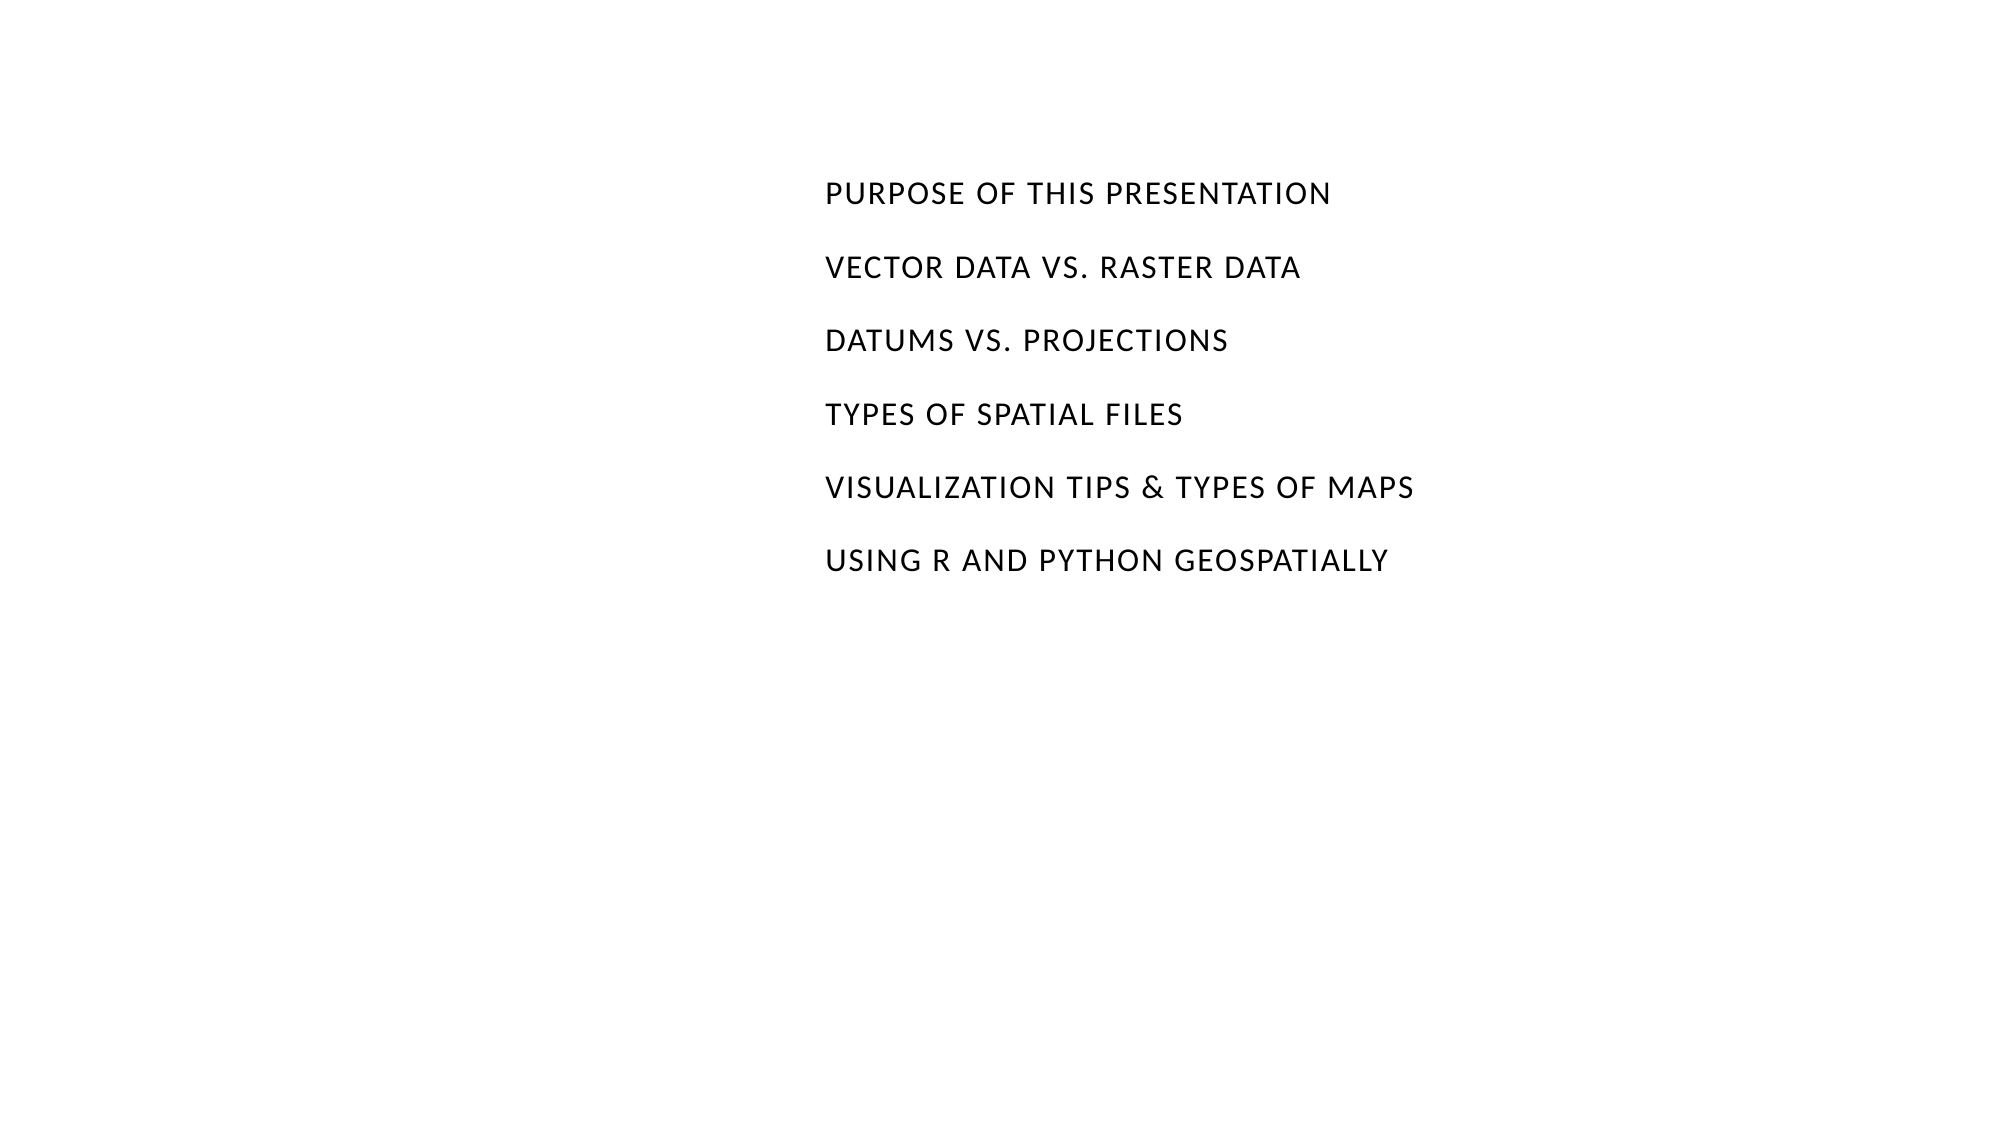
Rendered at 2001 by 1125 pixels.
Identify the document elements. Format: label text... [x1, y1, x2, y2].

list PURPOSE of this presentation Vector DATA vs. Raster data Datums vs. projections Types of spatial files Visualization tips & Types of Maps Using R AND PYTHON GEOSPATIALLY [810, 168, 1863, 1014]
